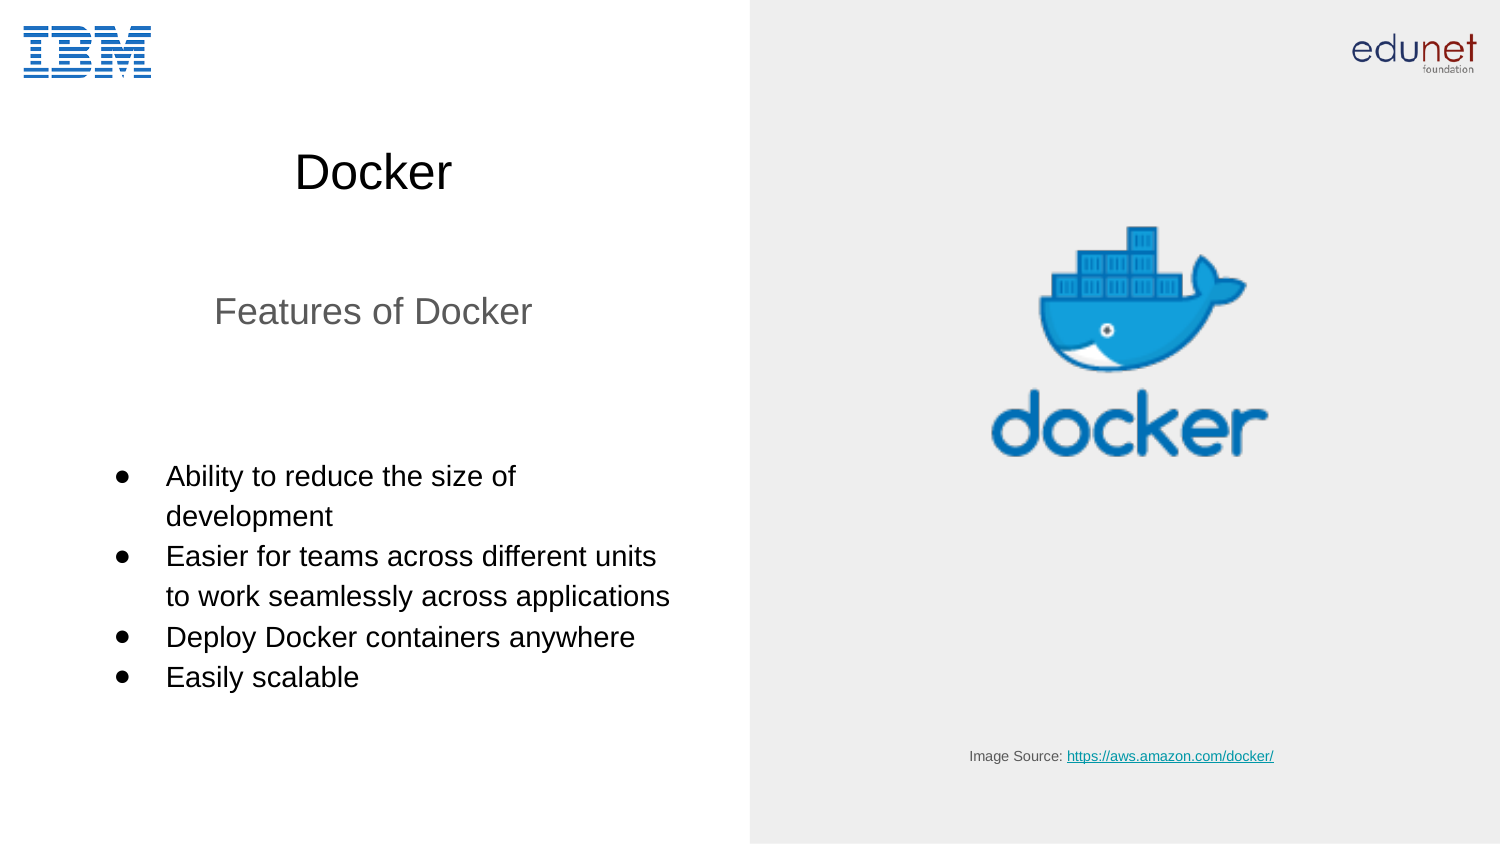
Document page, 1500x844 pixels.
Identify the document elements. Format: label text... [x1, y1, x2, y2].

picture [1350, 26, 1480, 78]
list Ability to reduce the size of development Easier for teams across different units to work seamlessly across applications Deploy Docker containers anywhere Easily scalable [75, 362, 706, 783]
title Docker [41, 117, 706, 223]
picture [23, 26, 151, 78]
picture [832, 206, 1429, 487]
list Image Source: https://aws.amazon.com/docker/ [770, 729, 1473, 790]
subtitle Features of Docker [41, 257, 706, 363]
